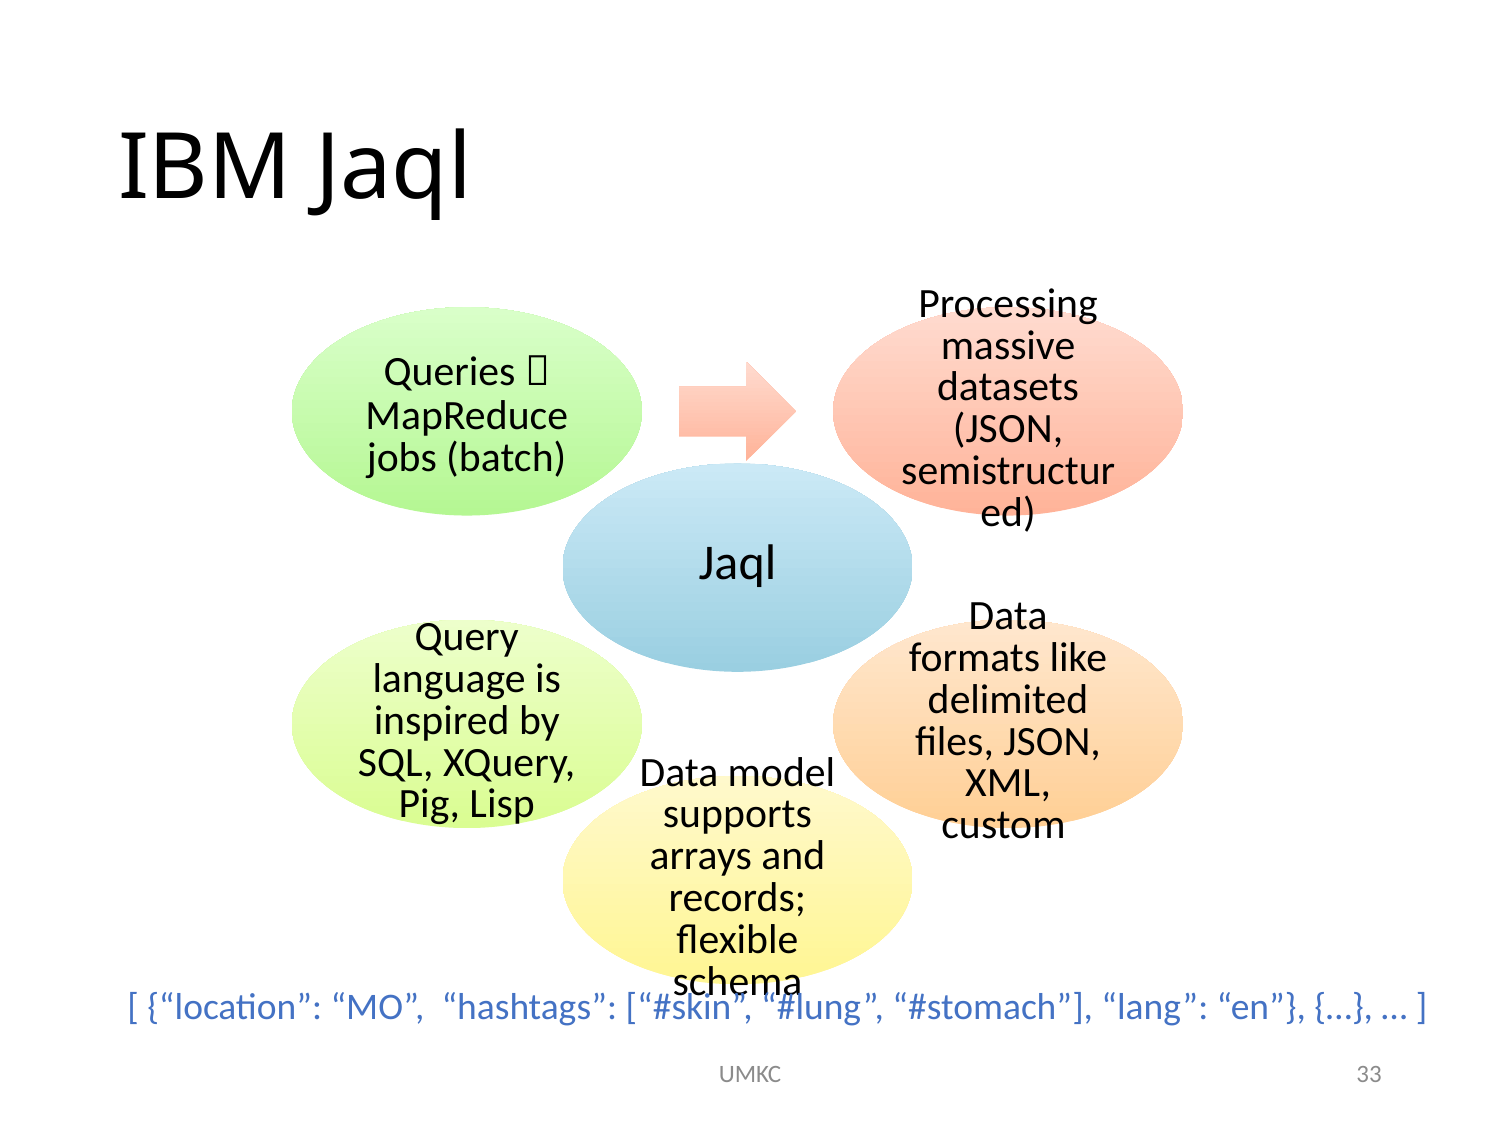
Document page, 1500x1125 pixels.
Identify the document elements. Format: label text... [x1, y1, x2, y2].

text_box [ {“location”: “MO”, “hashtags”: [“#skin”, “#lung”, “#stomach”], “lang”: “en”}, {…}, … ] [37, 974, 1500, 1035]
title IBM Jaql [103, 59, 1397, 150]
footer UMKC [496, 1042, 1004, 1103]
slide_number 33 [1059, 1042, 1397, 1103]
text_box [37, 150, 1438, 985]
